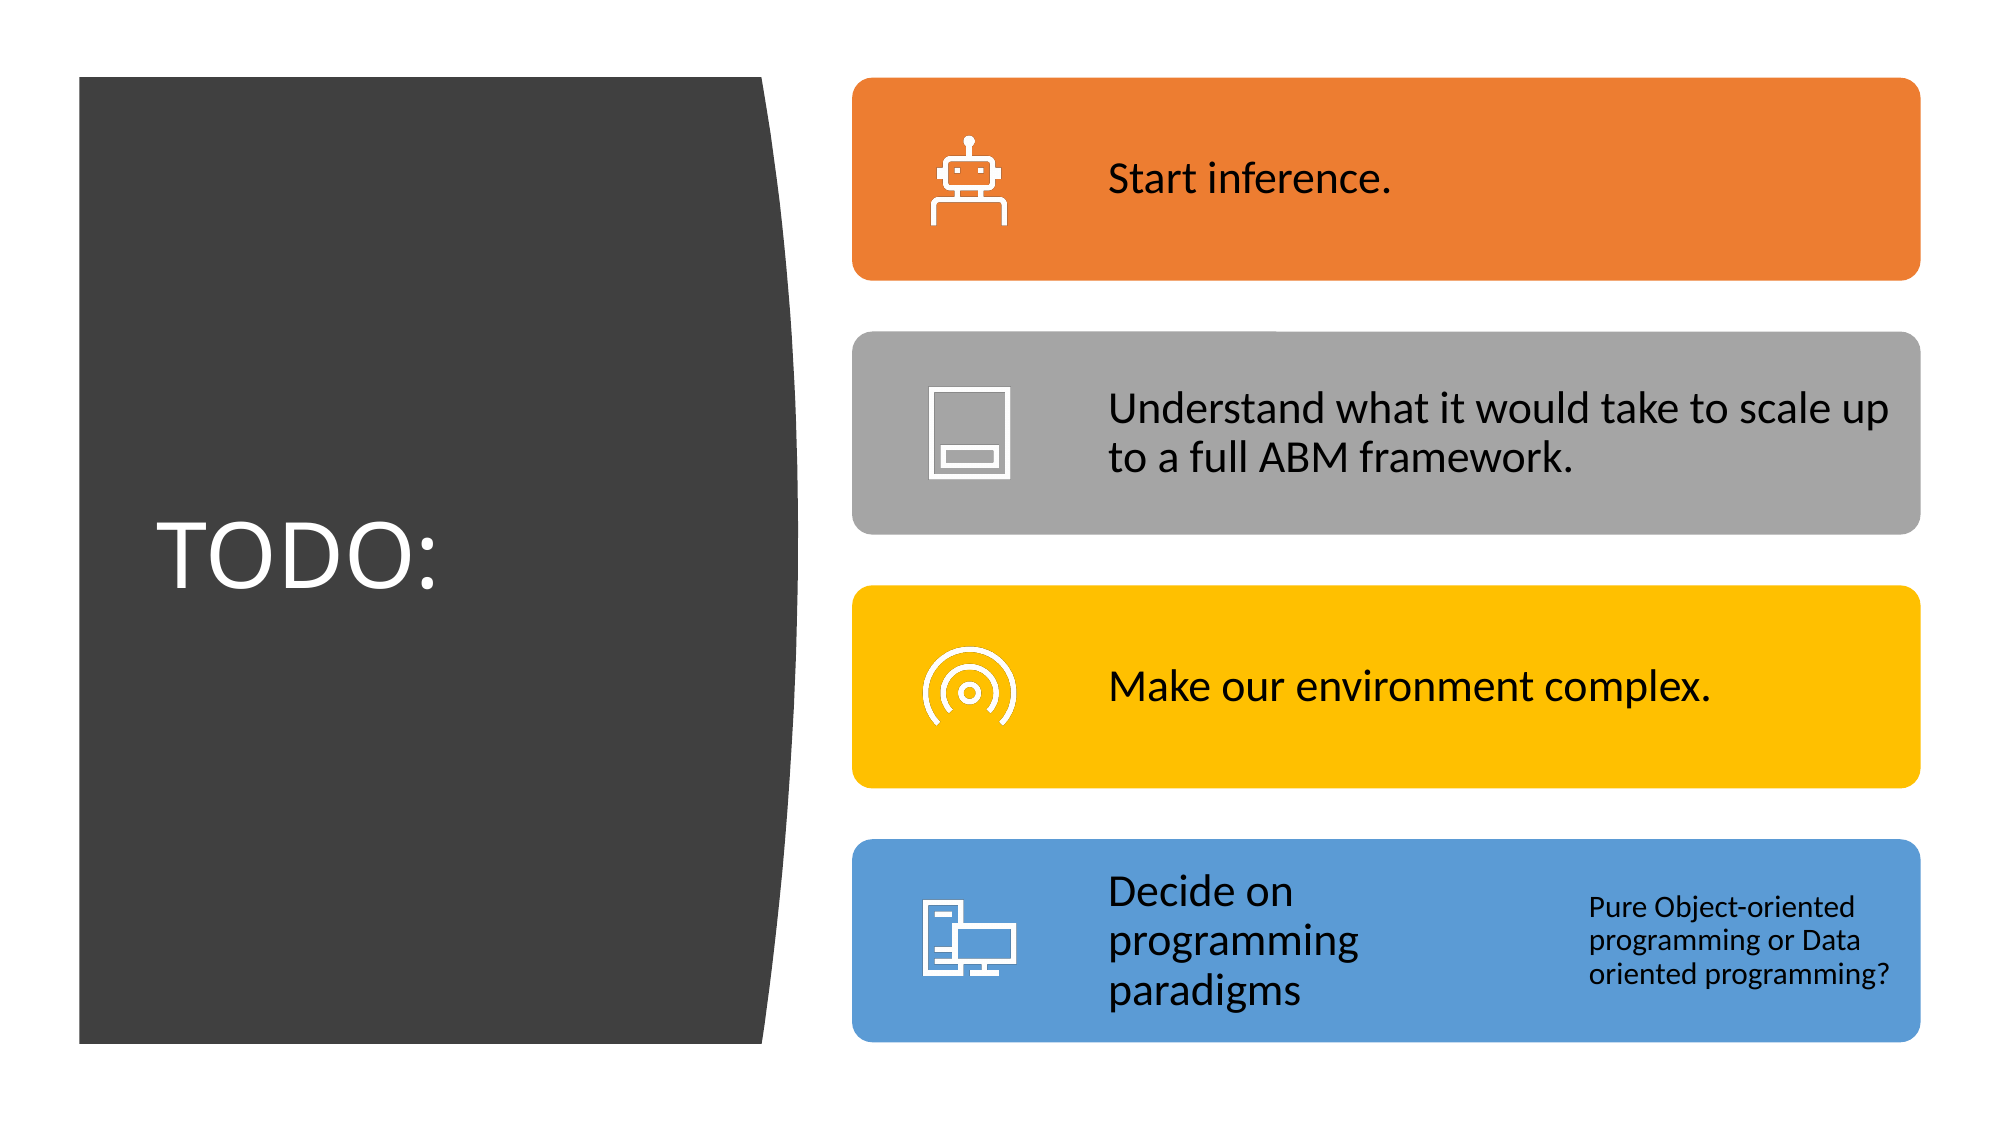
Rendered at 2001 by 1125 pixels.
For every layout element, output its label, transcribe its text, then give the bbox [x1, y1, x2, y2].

text_box [78, 76, 800, 1045]
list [852, 77, 1921, 1043]
title TODO: [141, 166, 702, 953]
